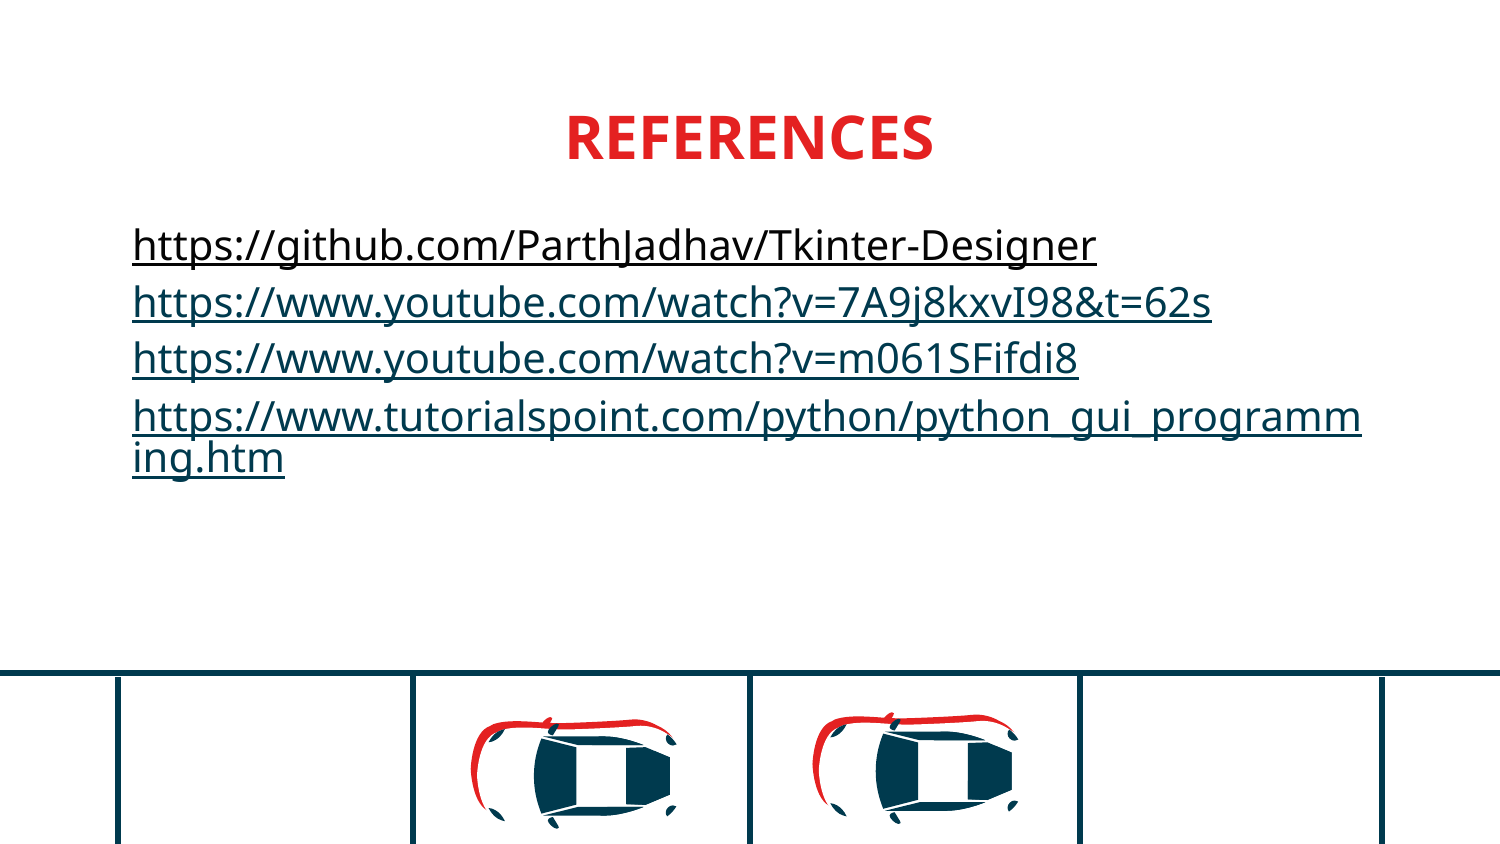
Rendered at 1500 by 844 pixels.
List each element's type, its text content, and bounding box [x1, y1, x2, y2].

title REFERENCES [118, 88, 1382, 183]
list https://github.com/ParthJadhav/Tkinter-Designer https://www.youtube.com/watch?v=7A9j8kxvI98&t=62s https://www.youtube.com/watch?v=m061SFifdi8 https://www.tutorialspoint.com/python/python_gui_programming.htm [116, 203, 1382, 670]
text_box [0, 671, 1500, 844]
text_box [470, 716, 685, 829]
